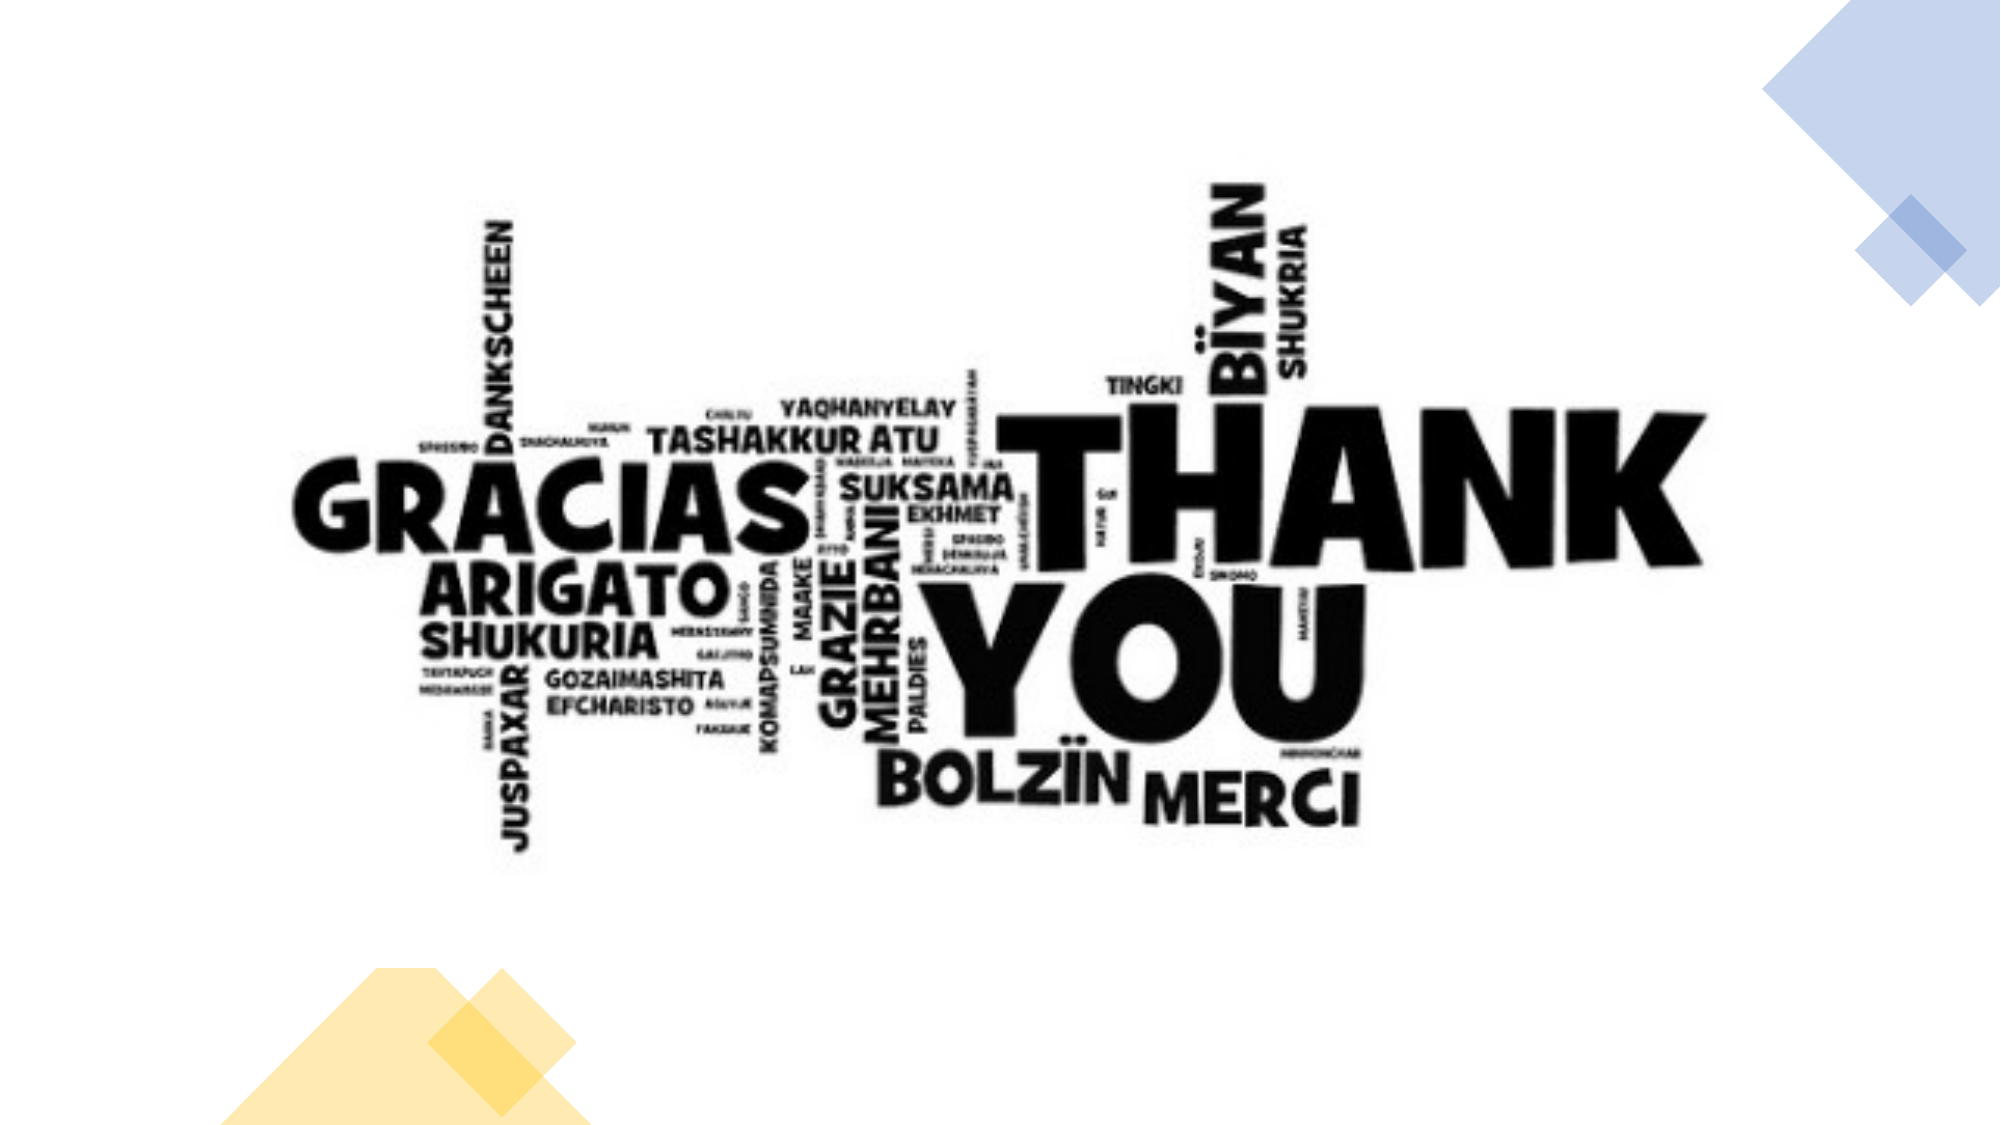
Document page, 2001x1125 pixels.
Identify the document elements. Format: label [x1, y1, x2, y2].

text_box [218, 968, 593, 1125]
text_box [469, 968, 579, 1076]
text_box [1798, 0, 2000, 291]
text_box [0, 0, 2000, 1125]
picture [268, 53, 1732, 968]
